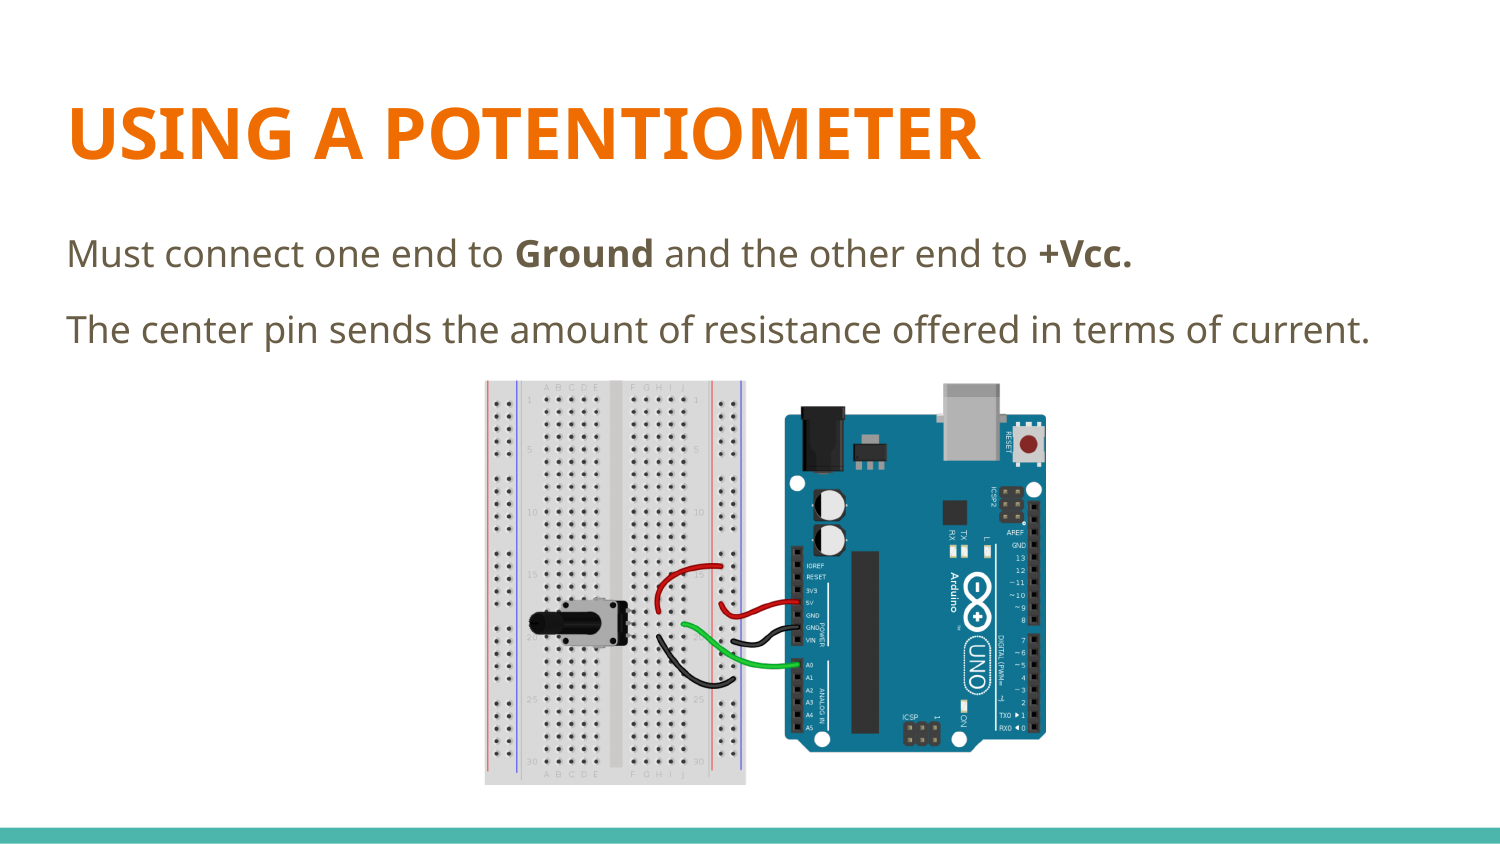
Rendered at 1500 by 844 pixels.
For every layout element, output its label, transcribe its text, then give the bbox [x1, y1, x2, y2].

picture [485, 301, 1046, 844]
list Must connect one end to Ground and the other end to +Vcc. The center pin sends the amount of resistance offered in terms of current. [51, 207, 1449, 750]
title USING A POTENTIOMETER [51, 72, 1449, 189]
